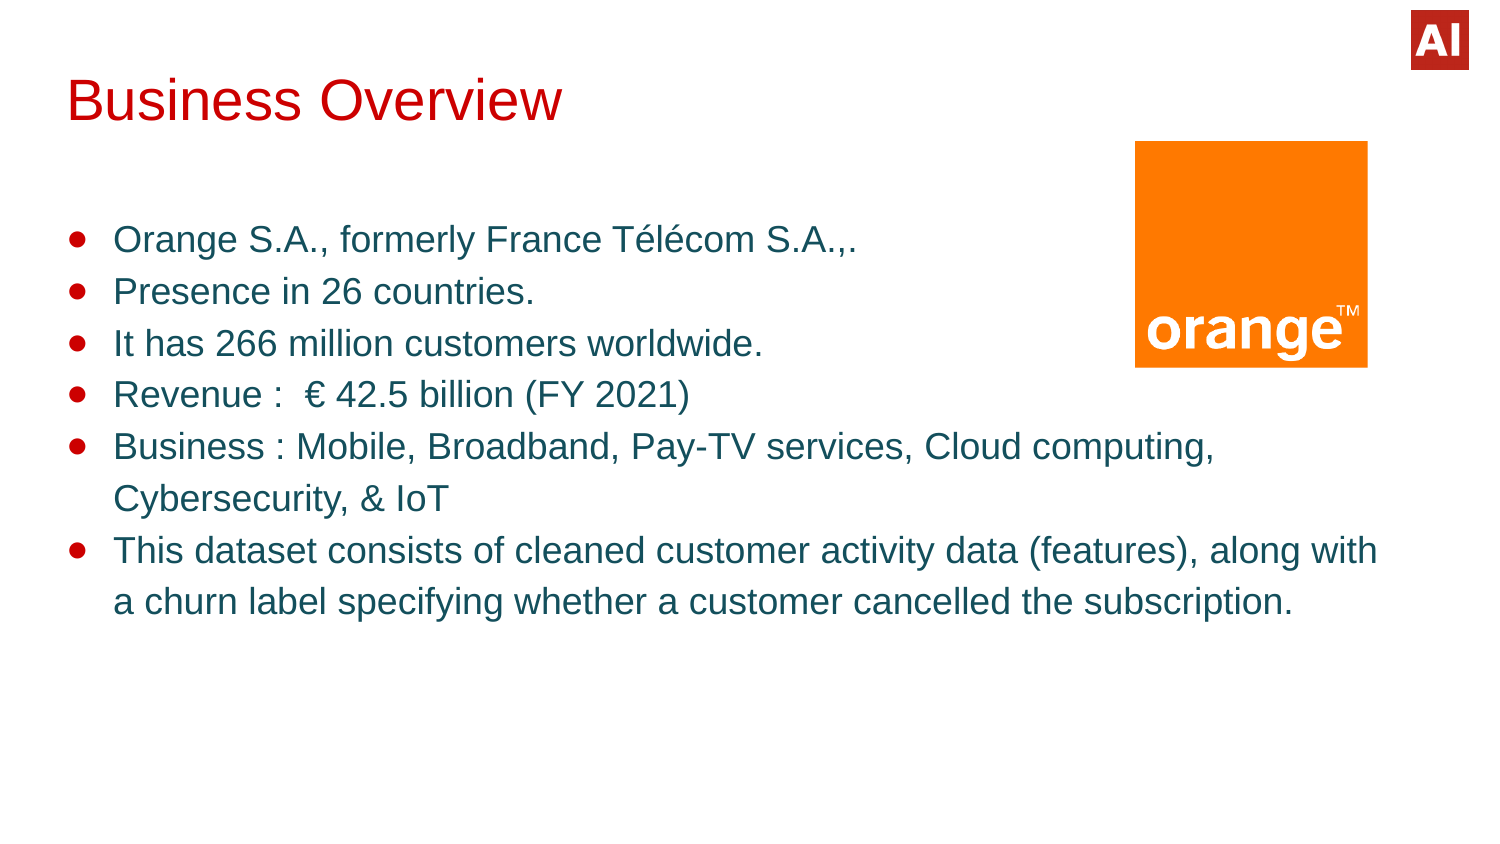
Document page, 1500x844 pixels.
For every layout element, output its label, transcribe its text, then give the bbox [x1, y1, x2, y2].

picture [1135, 140, 1368, 368]
picture [1411, 10, 1469, 70]
list Orange S.A., formerly France Télécom S.A.,. Presence in 26 countries. It has 266 million customers worldwide. Revenue : € 42.5 billion (FY 2021) Business : Mobile, Broadband, Pay-TV services, Cloud computing, Cybersecurity, & IoT This dataset consists of cleaned customer activity data (features), along with a churn label specifying whether a customer cancelled the subscription. [51, 193, 1413, 787]
title Business Overview [51, 47, 1449, 142]
